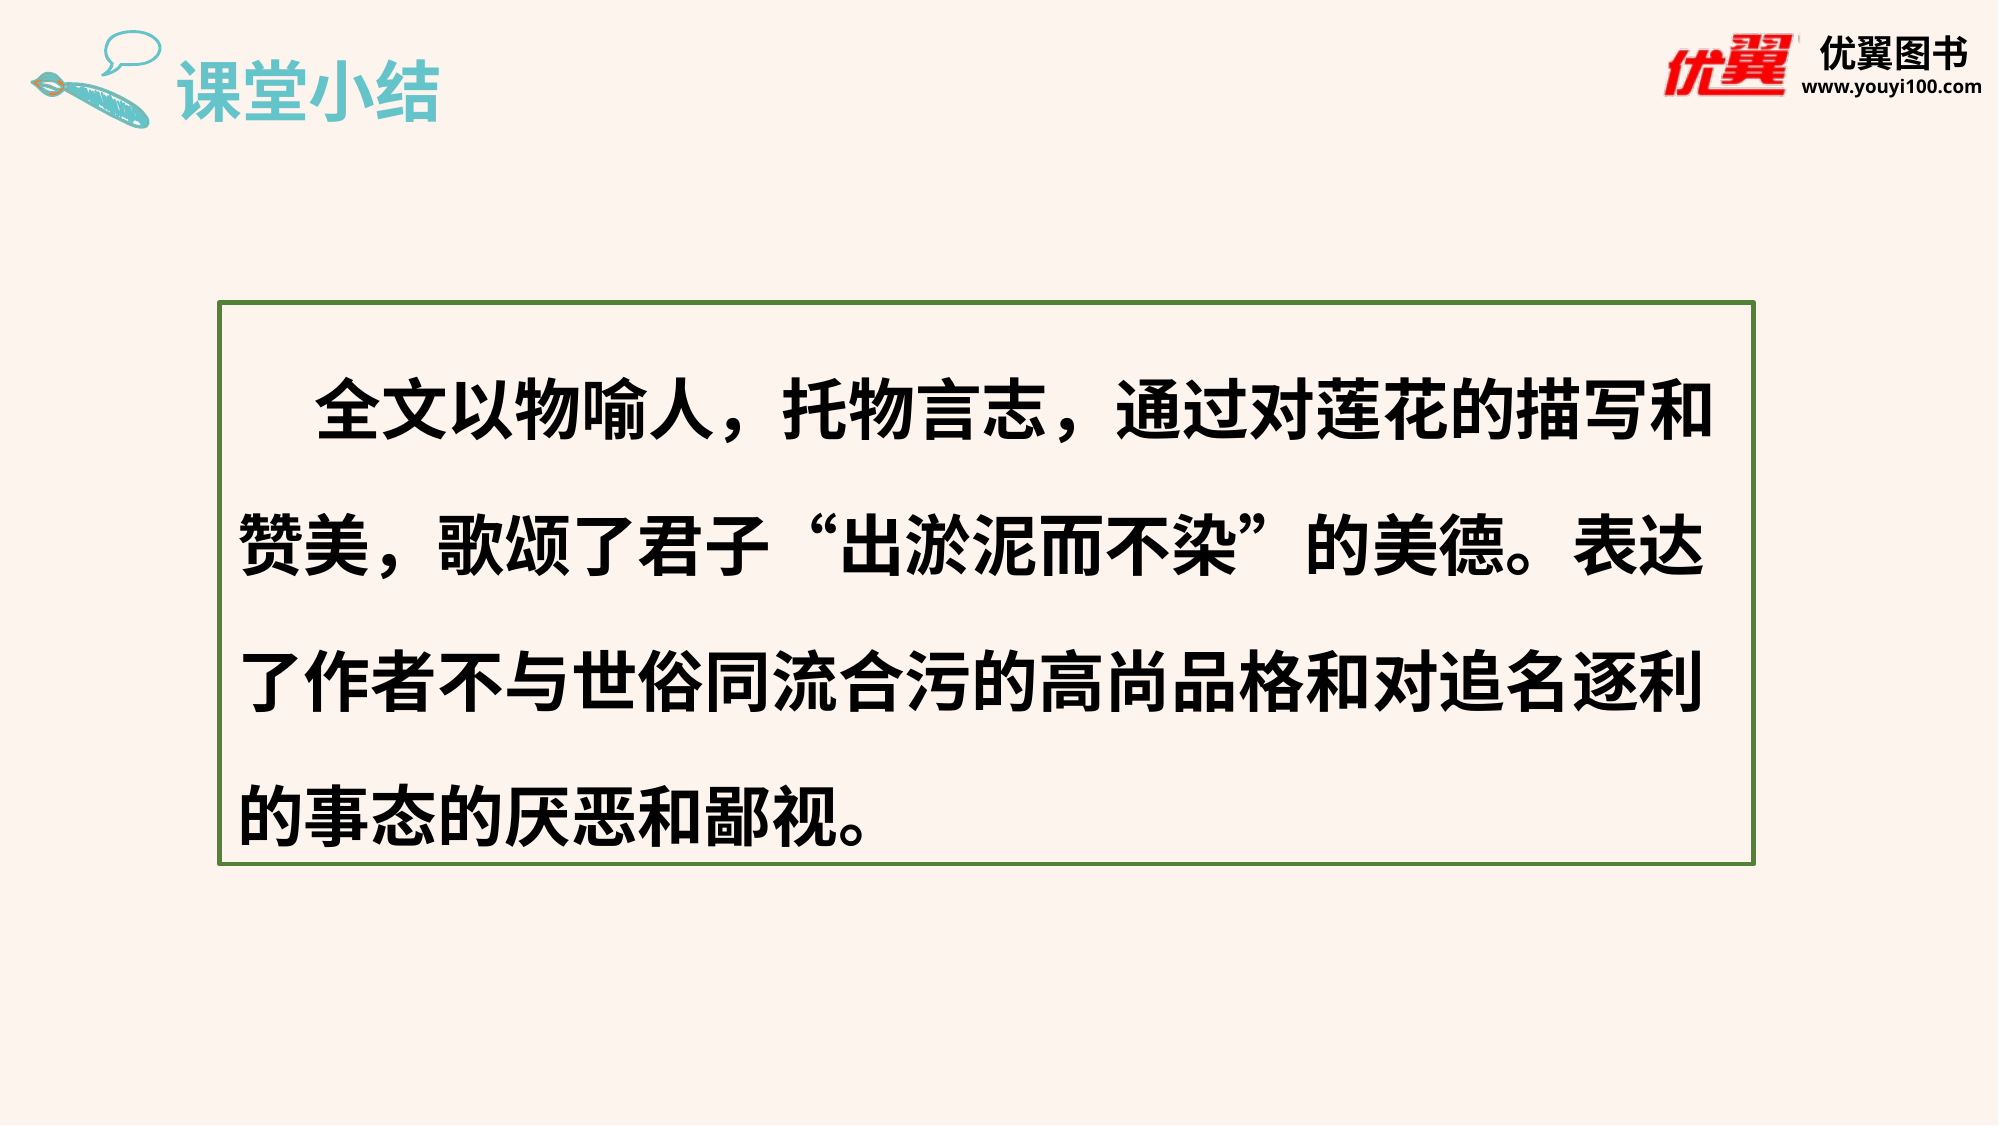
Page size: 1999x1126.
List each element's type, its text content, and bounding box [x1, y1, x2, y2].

picture [1662, 30, 1801, 98]
text_box 全文以物喻人，托物言志，通过对莲花的描写和赞美，歌颂了君子“出淤泥而不染”的美德。表达了作者不与世俗同流合污的高尚品格和对追名逐利的事态的厌恶和鄙视。 [219, 302, 1754, 864]
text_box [31, 30, 583, 139]
